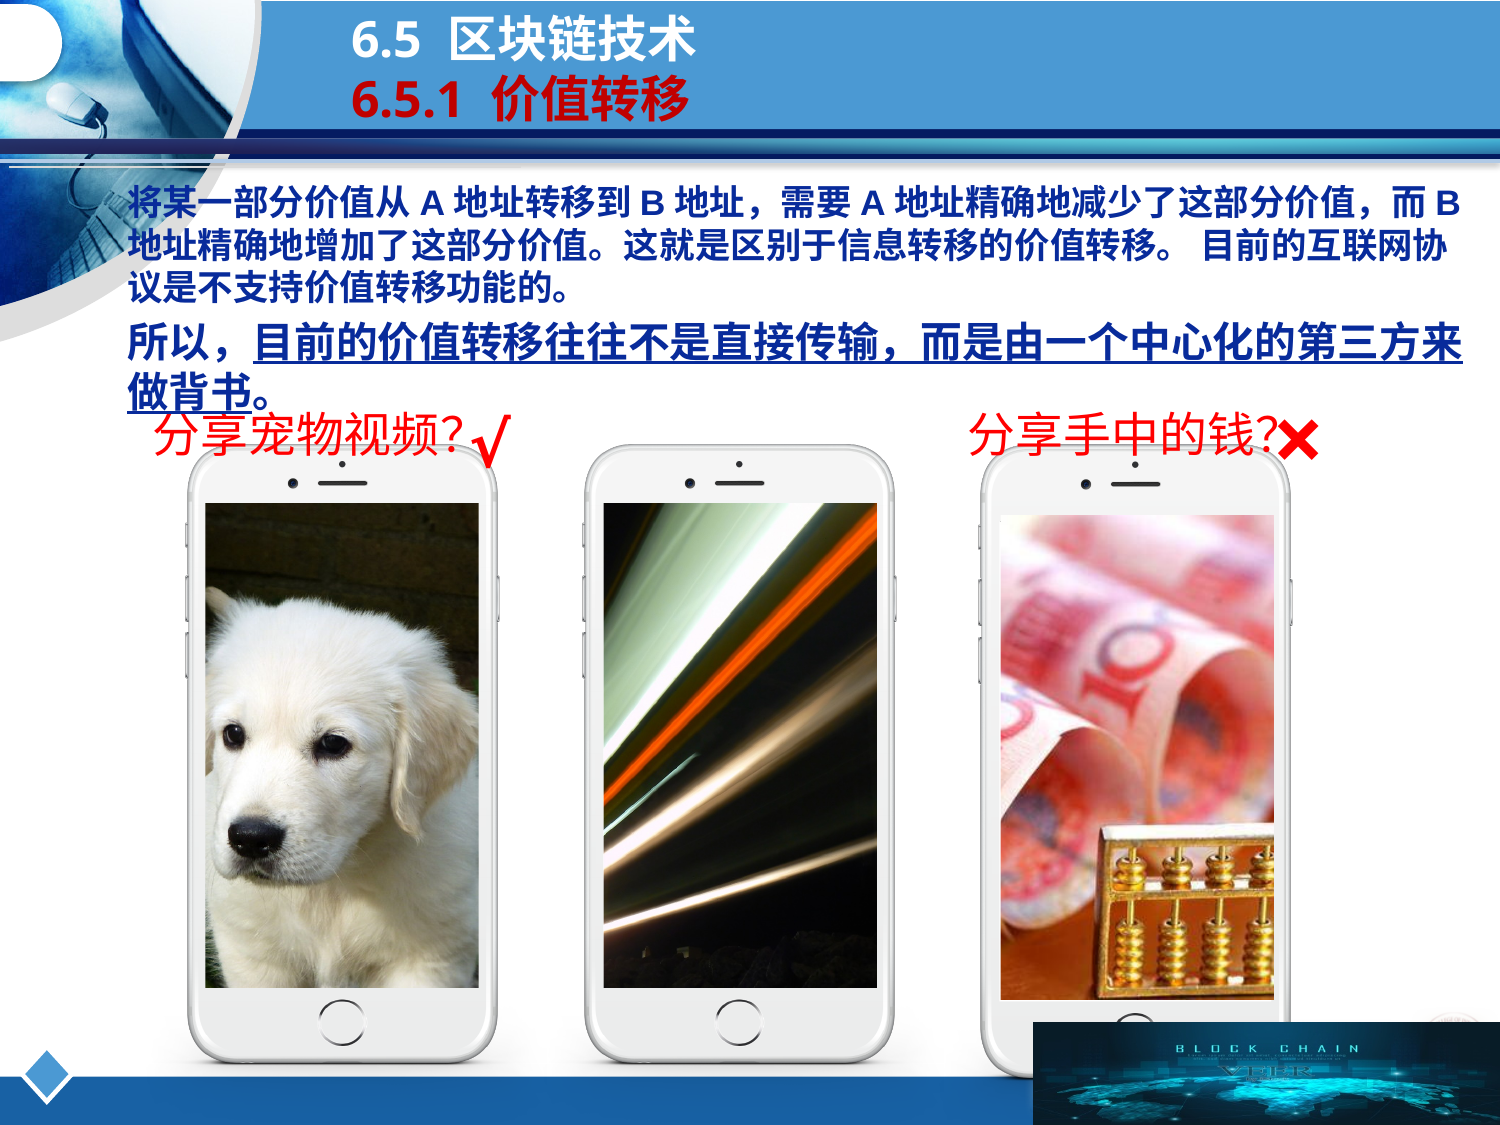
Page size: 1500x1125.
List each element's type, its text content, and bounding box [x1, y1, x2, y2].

text_box 将某一部分价值从A地址转移到B地址，需要A地址精确地减少了这部分价值，而B地址精确地增加了这部分价值。这就是区别于信息转移的价值转移。 目前的互联网协议是不支持价值转移功能的。 所以，目前的价值转移往往不是直接传输，而是由一个中心化的第三方来做背书。 [112, 172, 1483, 424]
picture [146, 444, 1500, 1125]
text_box 6.5 区块链技术 6.5.1 价值转移 [336, 0, 844, 135]
picture [0, 163, 211, 306]
picture [0, 0, 1500, 159]
text_box × [1257, 424, 1369, 499]
text_box 分享宠物视频？ [137, 424, 454, 470]
text_box 分享手中的钱？ [952, 424, 1257, 442]
text_box √ [454, 424, 566, 442]
